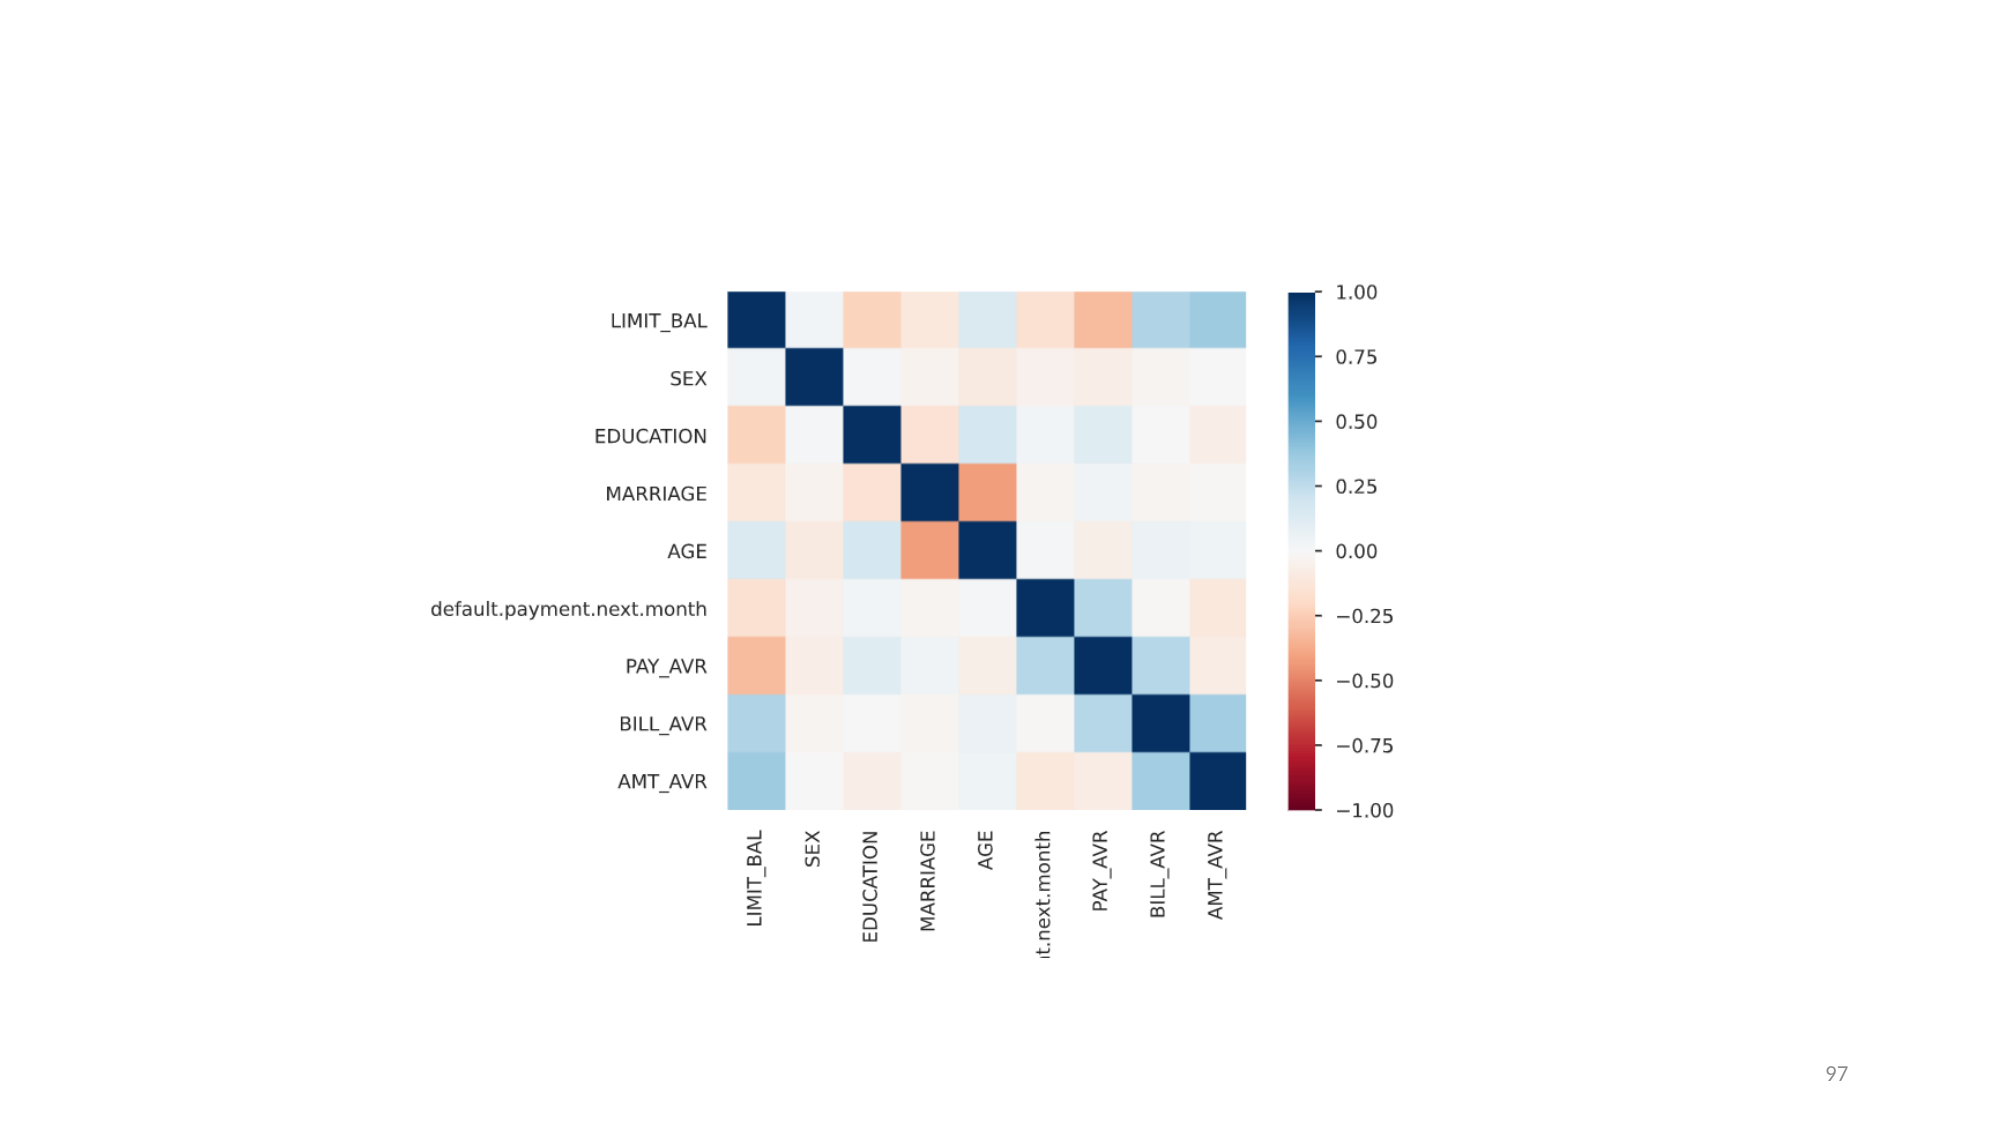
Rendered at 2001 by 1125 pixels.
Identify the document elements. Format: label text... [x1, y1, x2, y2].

slide_number 96 [1413, 1042, 1864, 1103]
picture [371, 234, 1500, 958]
